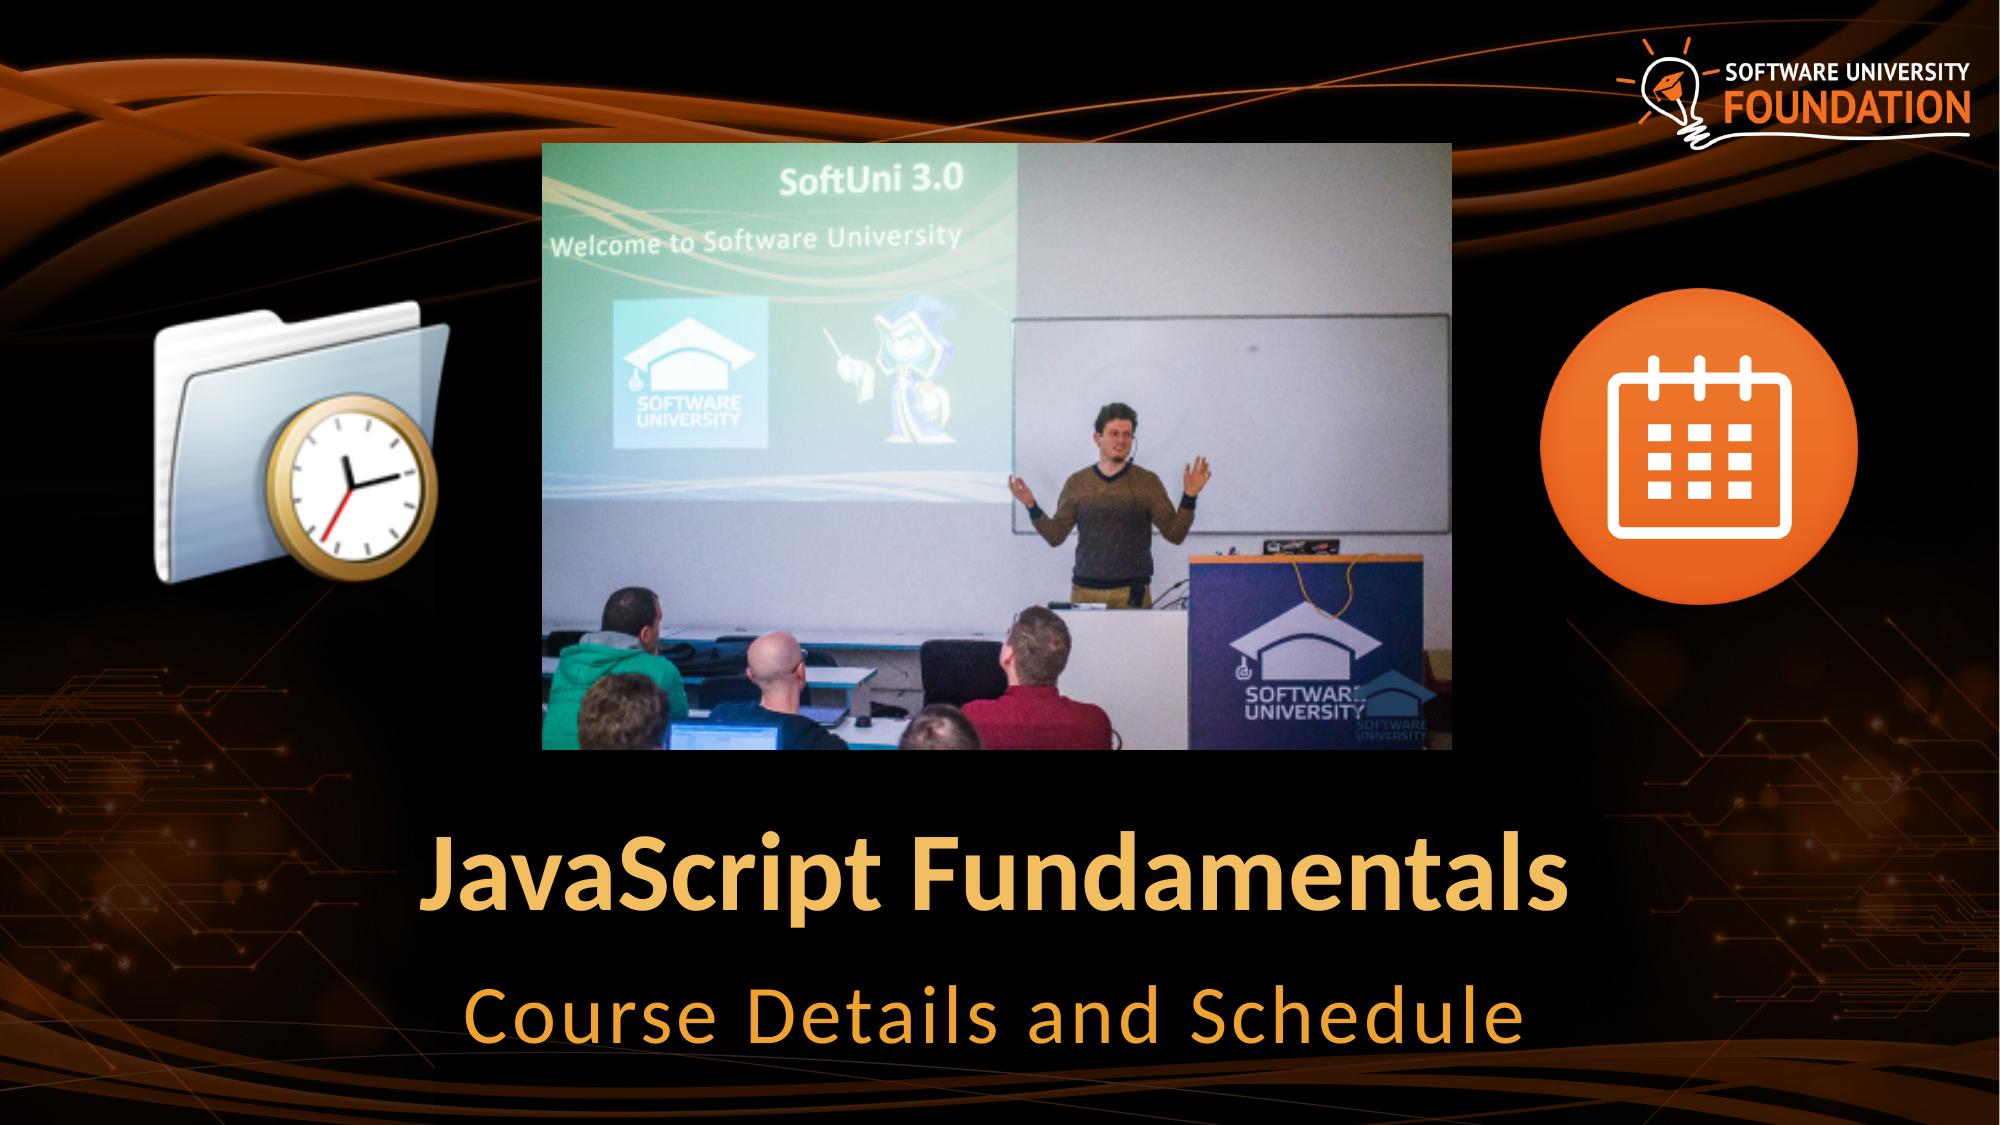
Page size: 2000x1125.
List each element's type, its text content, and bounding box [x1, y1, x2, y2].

list Course Details and Schedule [229, 949, 1762, 1063]
picture [0, 0, 2000, 1125]
title JavaScript Fundamentals [116, 811, 1875, 939]
